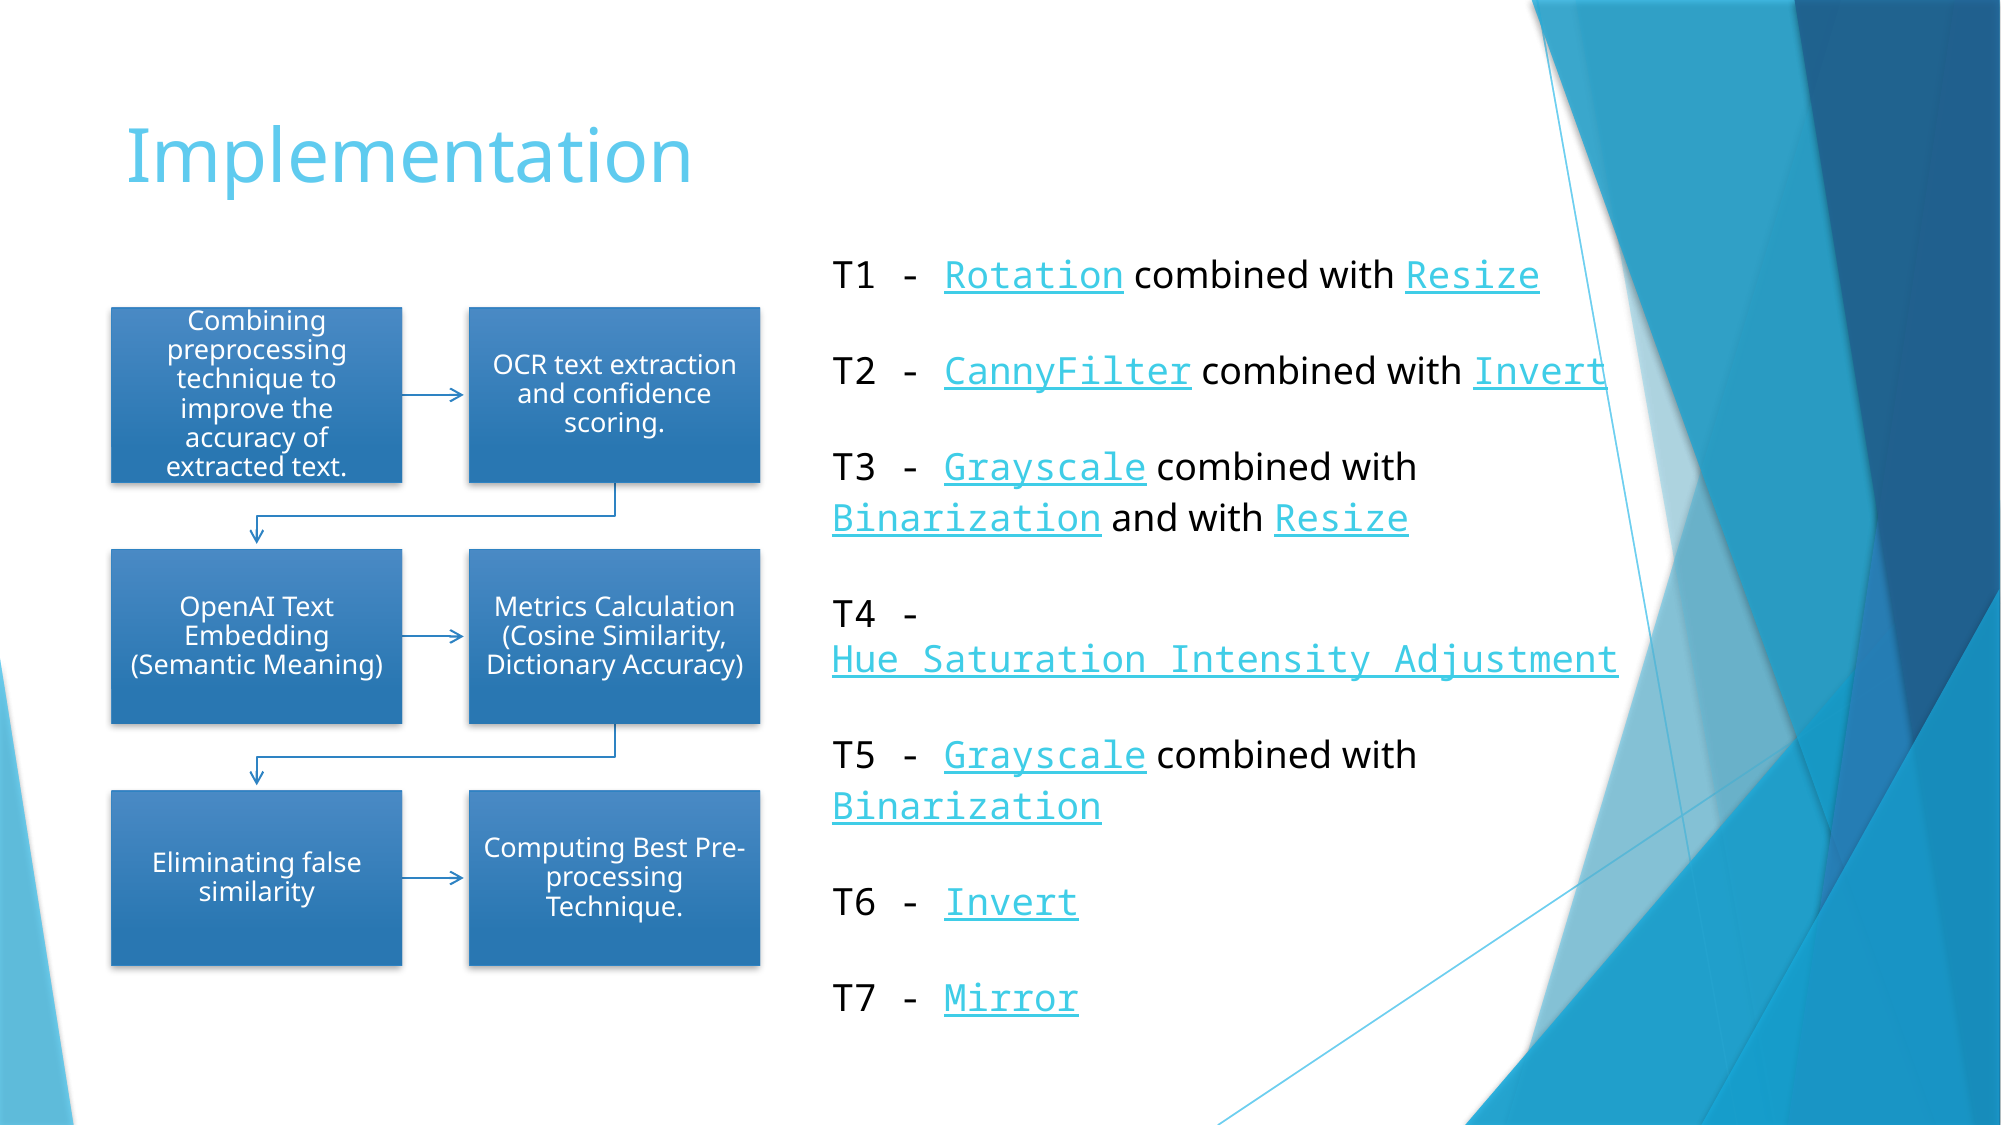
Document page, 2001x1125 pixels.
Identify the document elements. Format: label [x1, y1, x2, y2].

text_box [110, 281, 761, 992]
text_box [0, 0, 2000, 1125]
